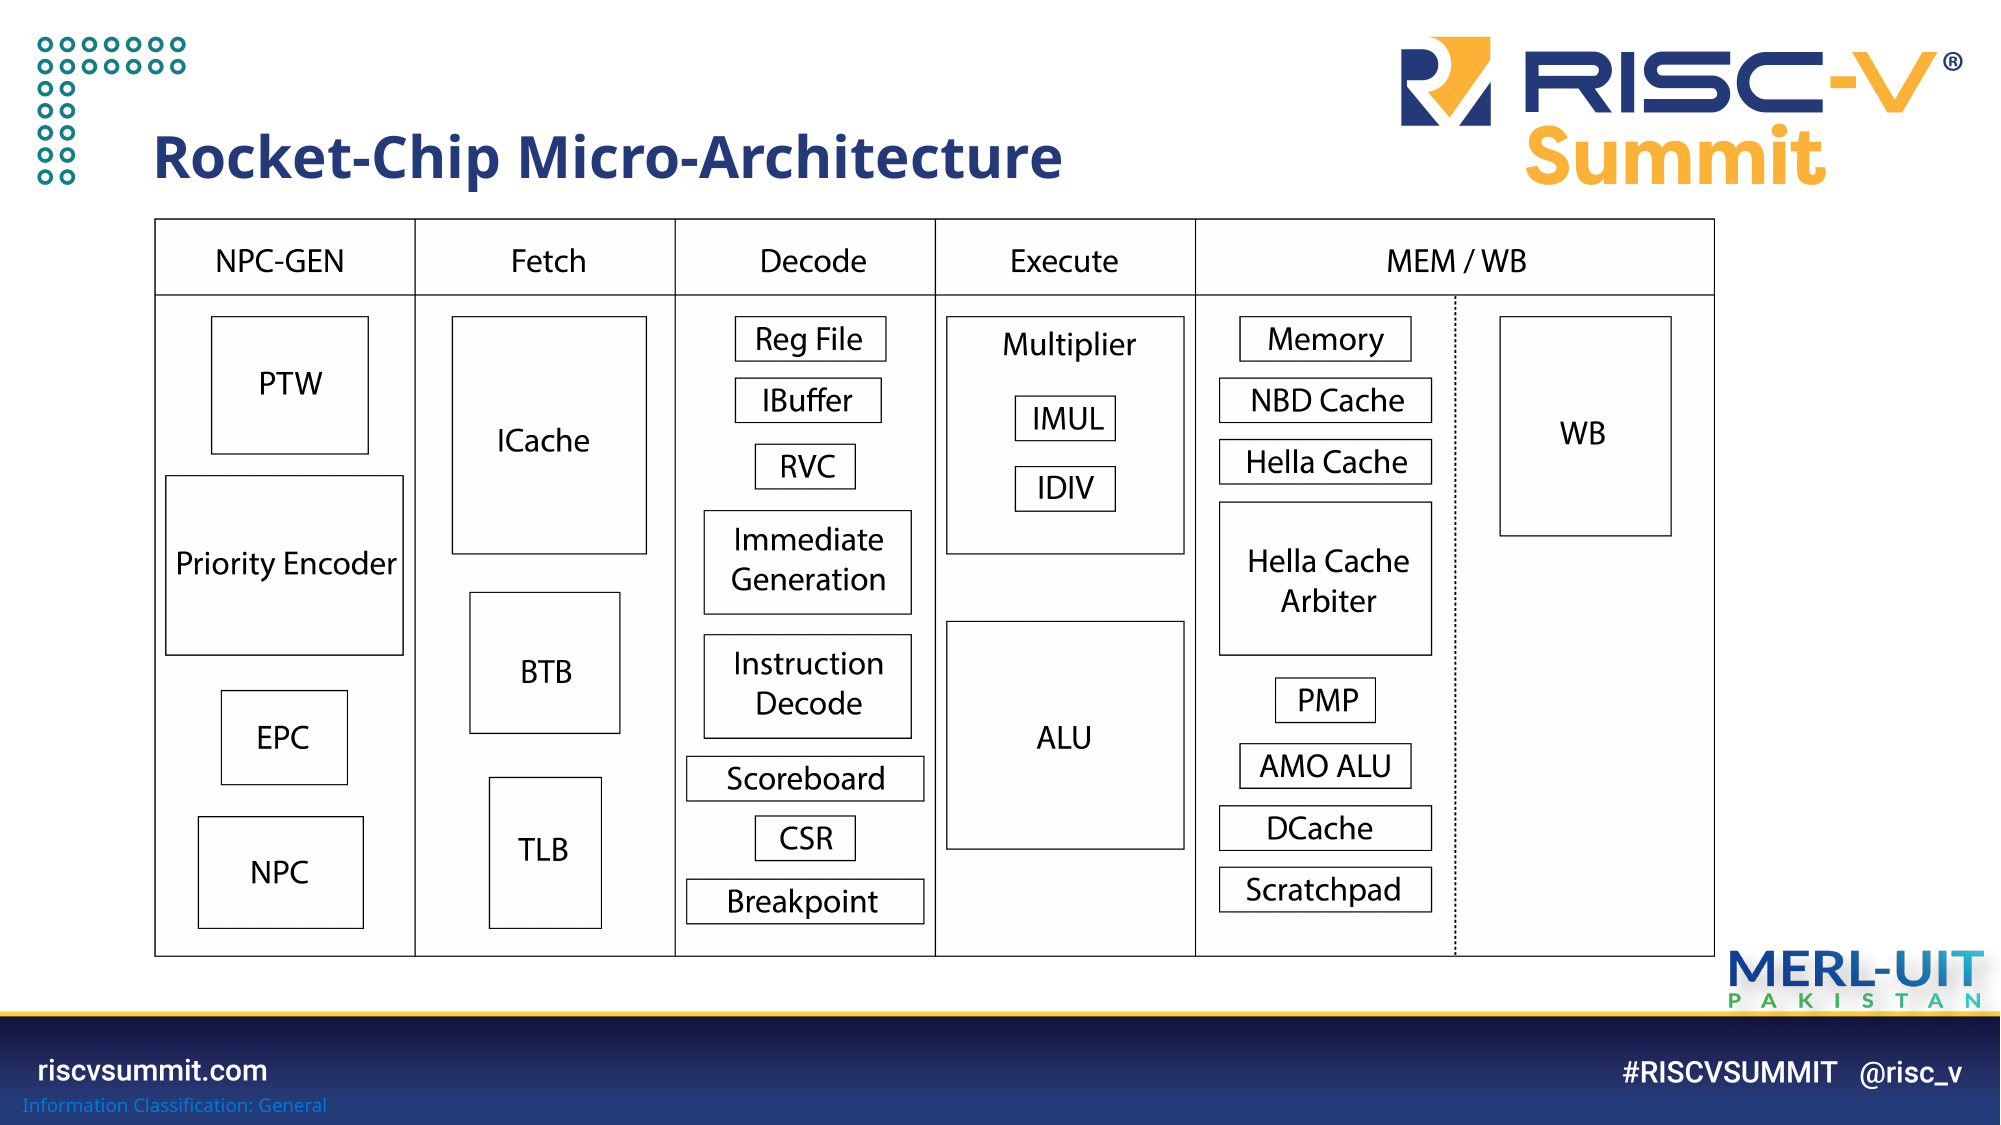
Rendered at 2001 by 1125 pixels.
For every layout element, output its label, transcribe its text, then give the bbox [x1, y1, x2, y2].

picture [0, 0, 2000, 1125]
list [154, 218, 1715, 957]
title Rocket-Chip Micro-Architecture [137, 111, 1863, 208]
